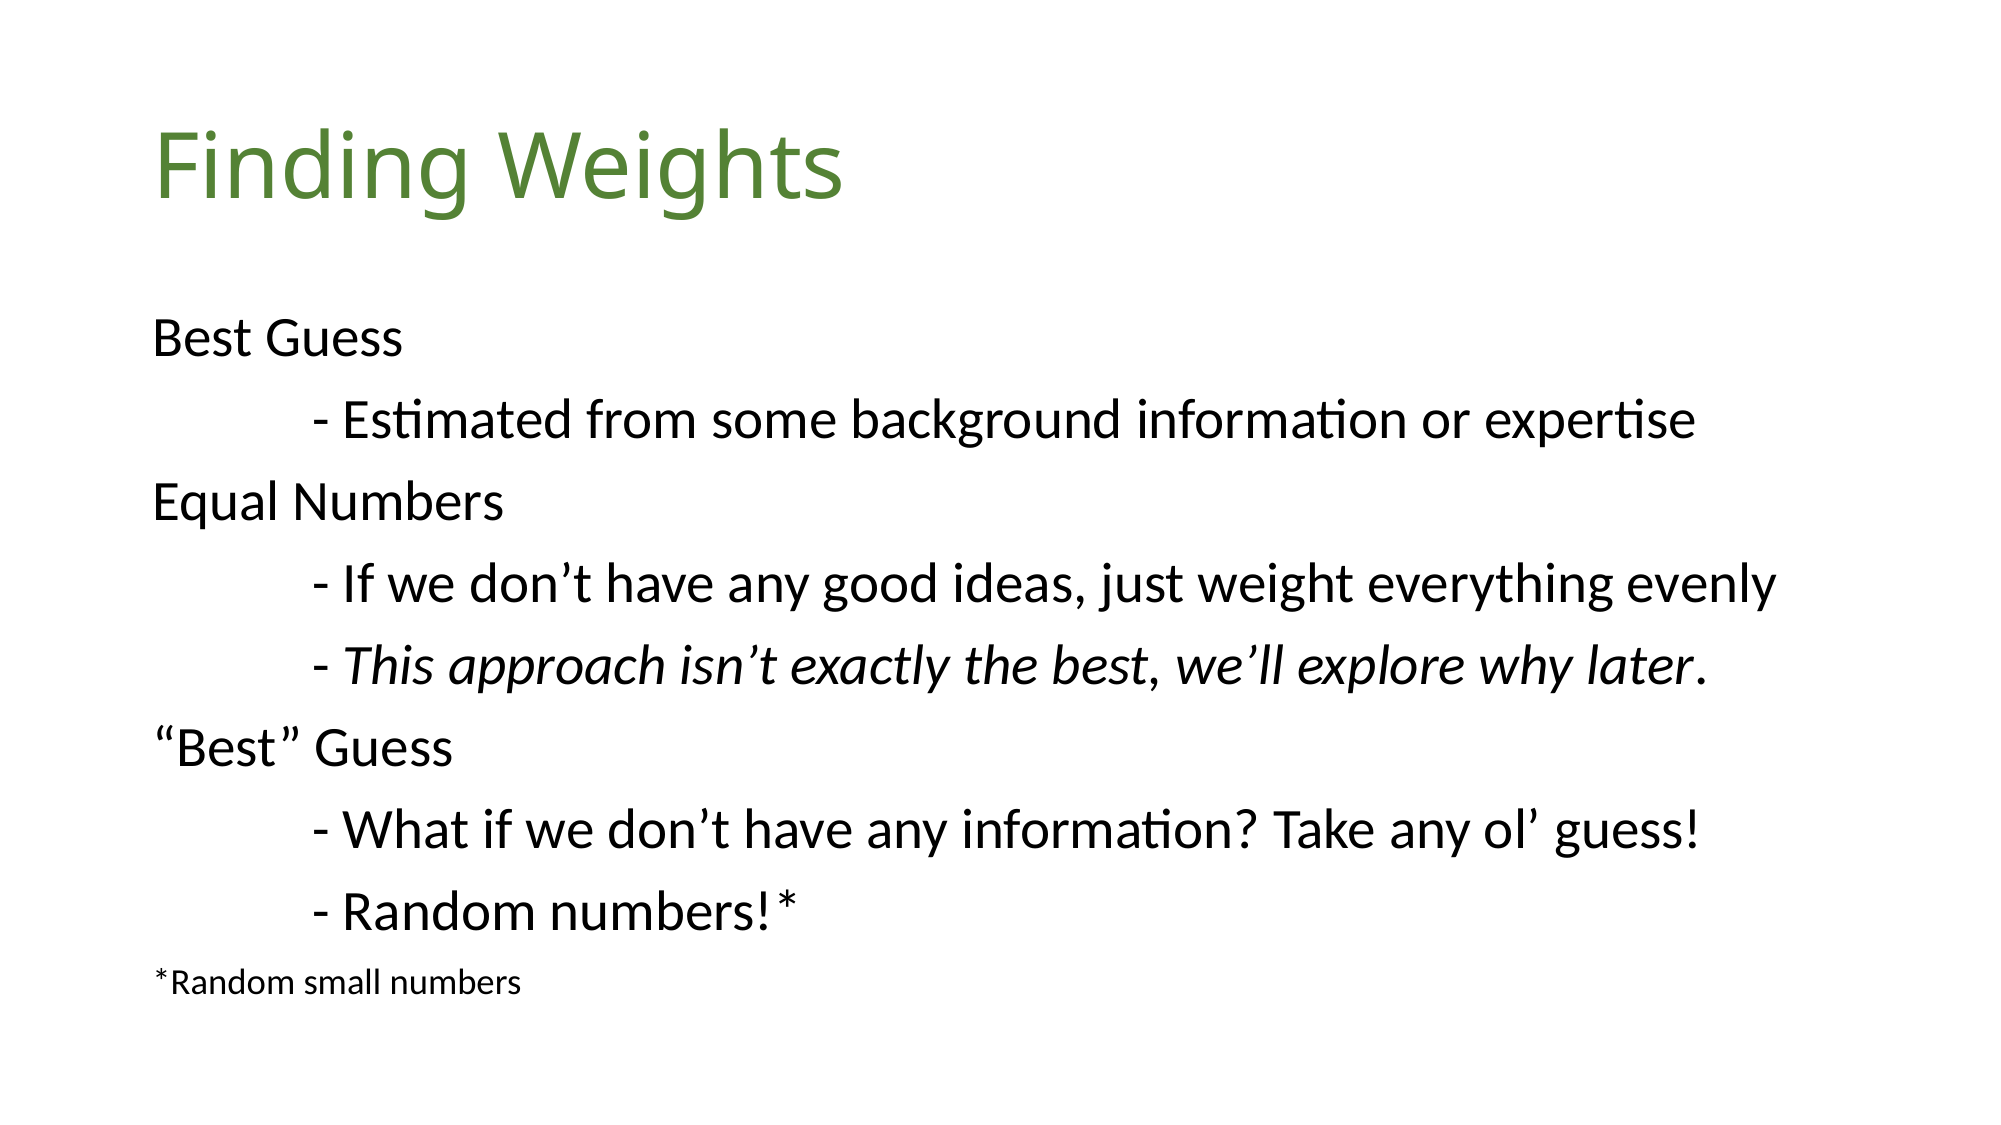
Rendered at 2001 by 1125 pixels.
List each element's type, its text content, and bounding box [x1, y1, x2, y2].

title Finding Weights [137, 59, 1863, 278]
list Best Guess - Estimated from some background information or expertise Equal Numbers - If we don’t have any good ideas, just weight everything evenly - This approach isn’t exactly the best, we’ll explore why later. “Best” Guess - What if we don’t have any information? Take any ol’ guess! - Random numbers!* *Random small numbers [137, 299, 1863, 1014]
